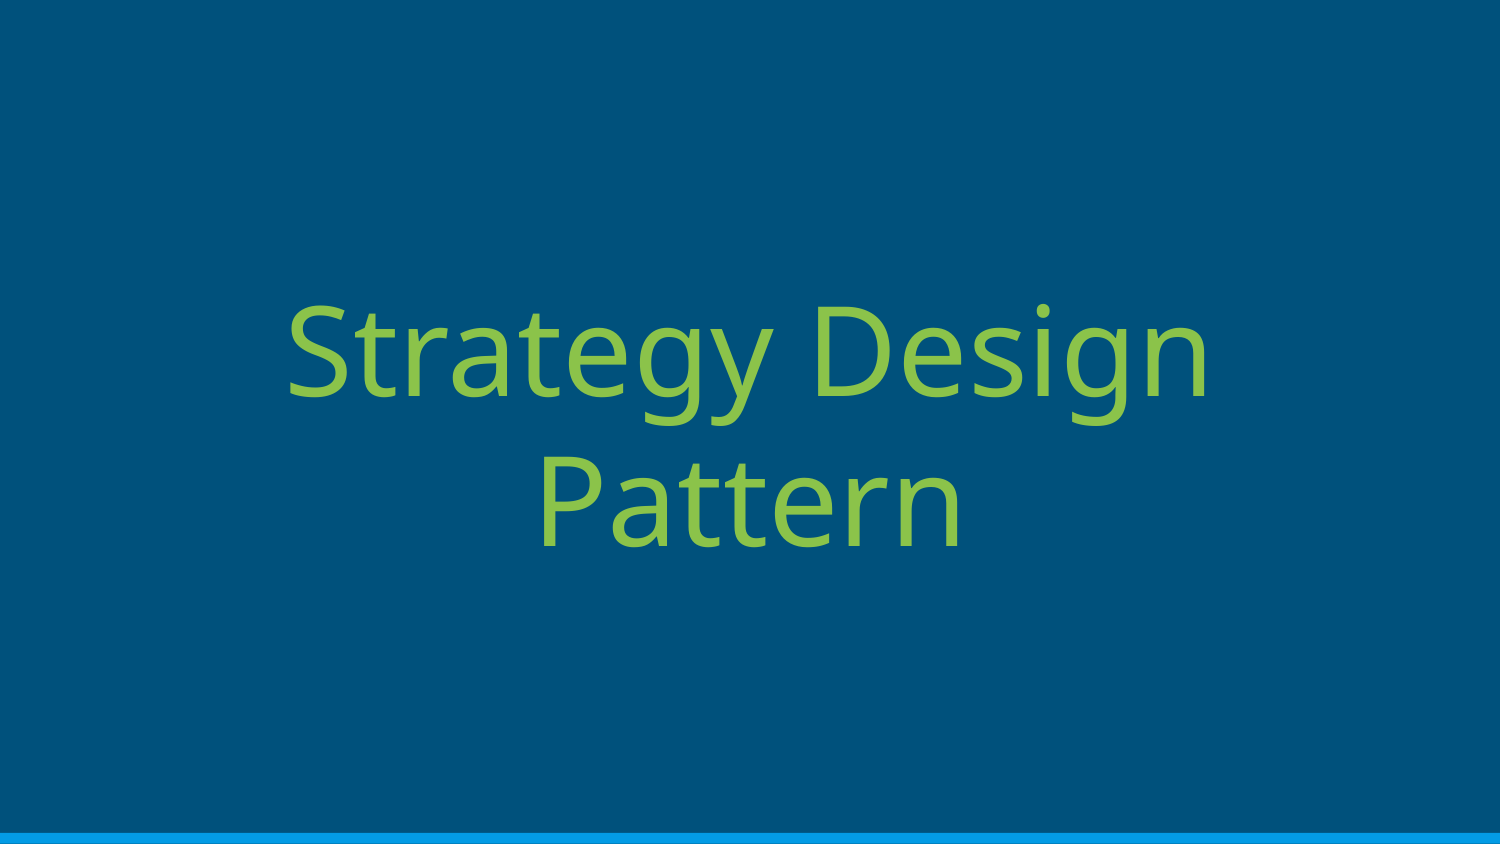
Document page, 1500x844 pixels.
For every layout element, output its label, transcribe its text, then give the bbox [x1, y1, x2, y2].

title Strategy Design Pattern [63, 295, 1437, 548]
